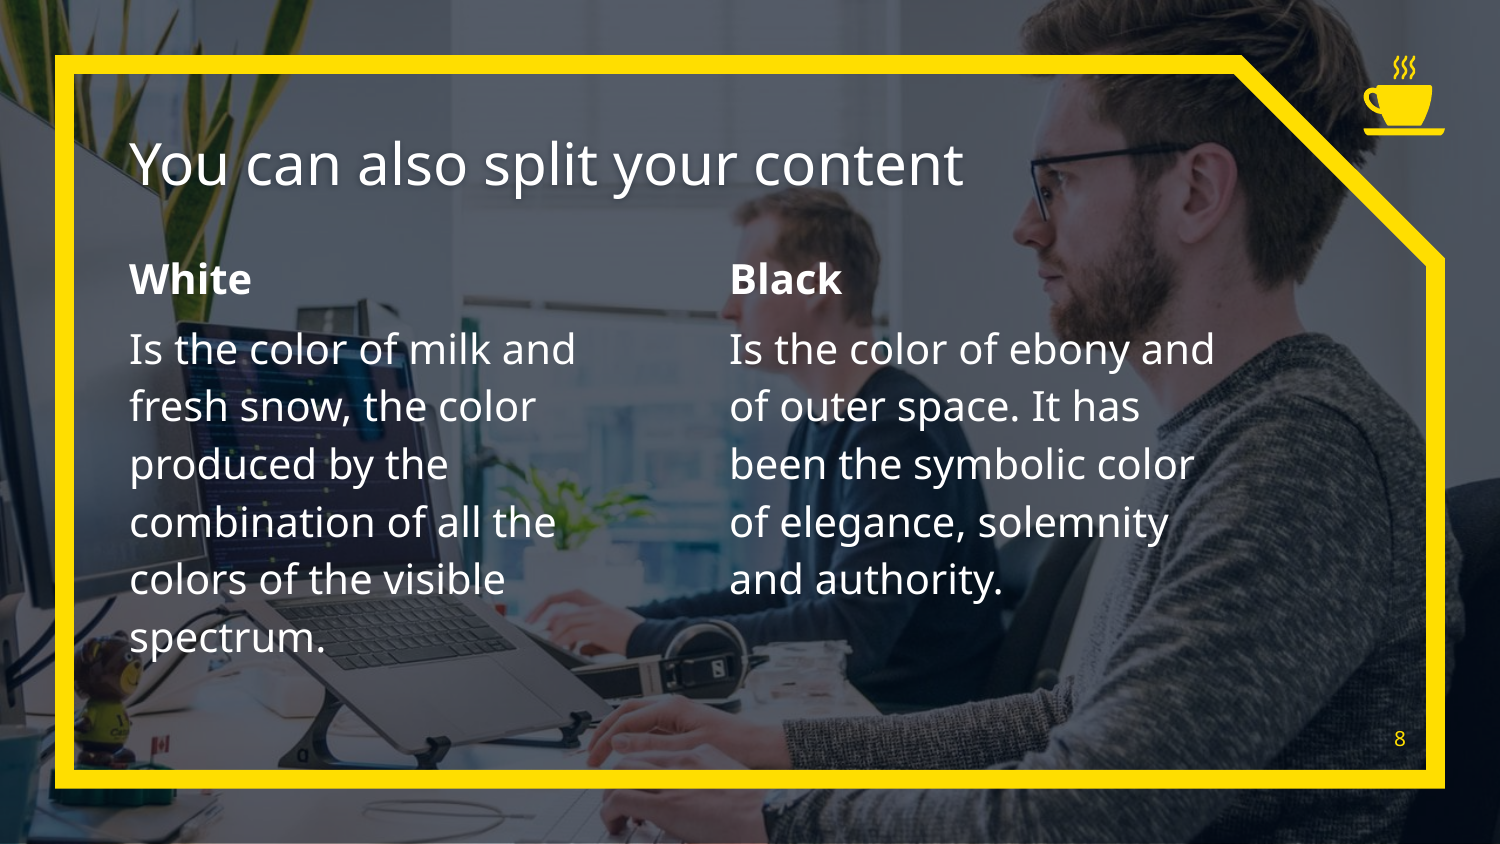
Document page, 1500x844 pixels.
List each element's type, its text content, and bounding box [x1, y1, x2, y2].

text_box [1363, 55, 1446, 136]
title You can also split your content [129, 117, 1232, 197]
list Black Is the color of ebony and of outer space. It has been the symbolic color of elegance, solemnity and authority. [729, 245, 1232, 712]
slide_number 8 [1366, 711, 1406, 755]
picture [0, 0, 1500, 844]
list White Is the color of milk and fresh snow, the color produced by the combination of all the colors of the visible spectrum. [129, 245, 632, 712]
